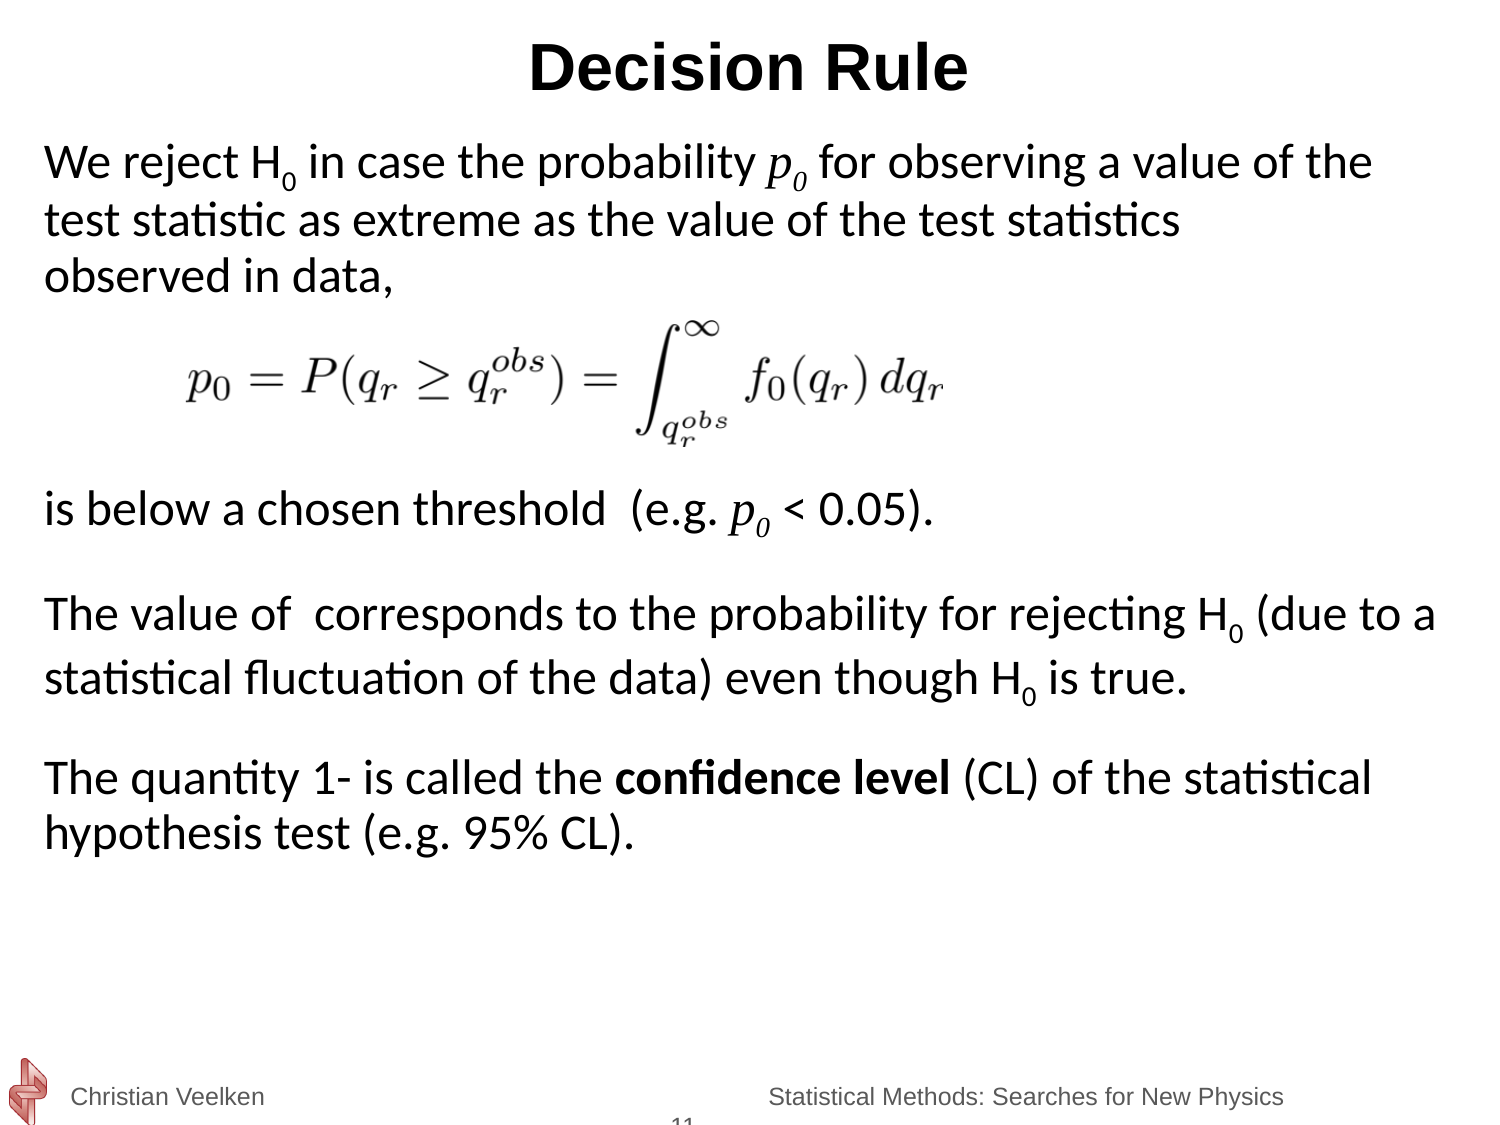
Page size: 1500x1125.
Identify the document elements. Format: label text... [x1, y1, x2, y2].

text_box Christian Veelken Statistical Methods: Searches for New Physics 11 [79, 1073, 1500, 1125]
picture [185, 320, 943, 447]
picture [0, 1040, 79, 1125]
text_box Decision Rule [56, 31, 1442, 106]
